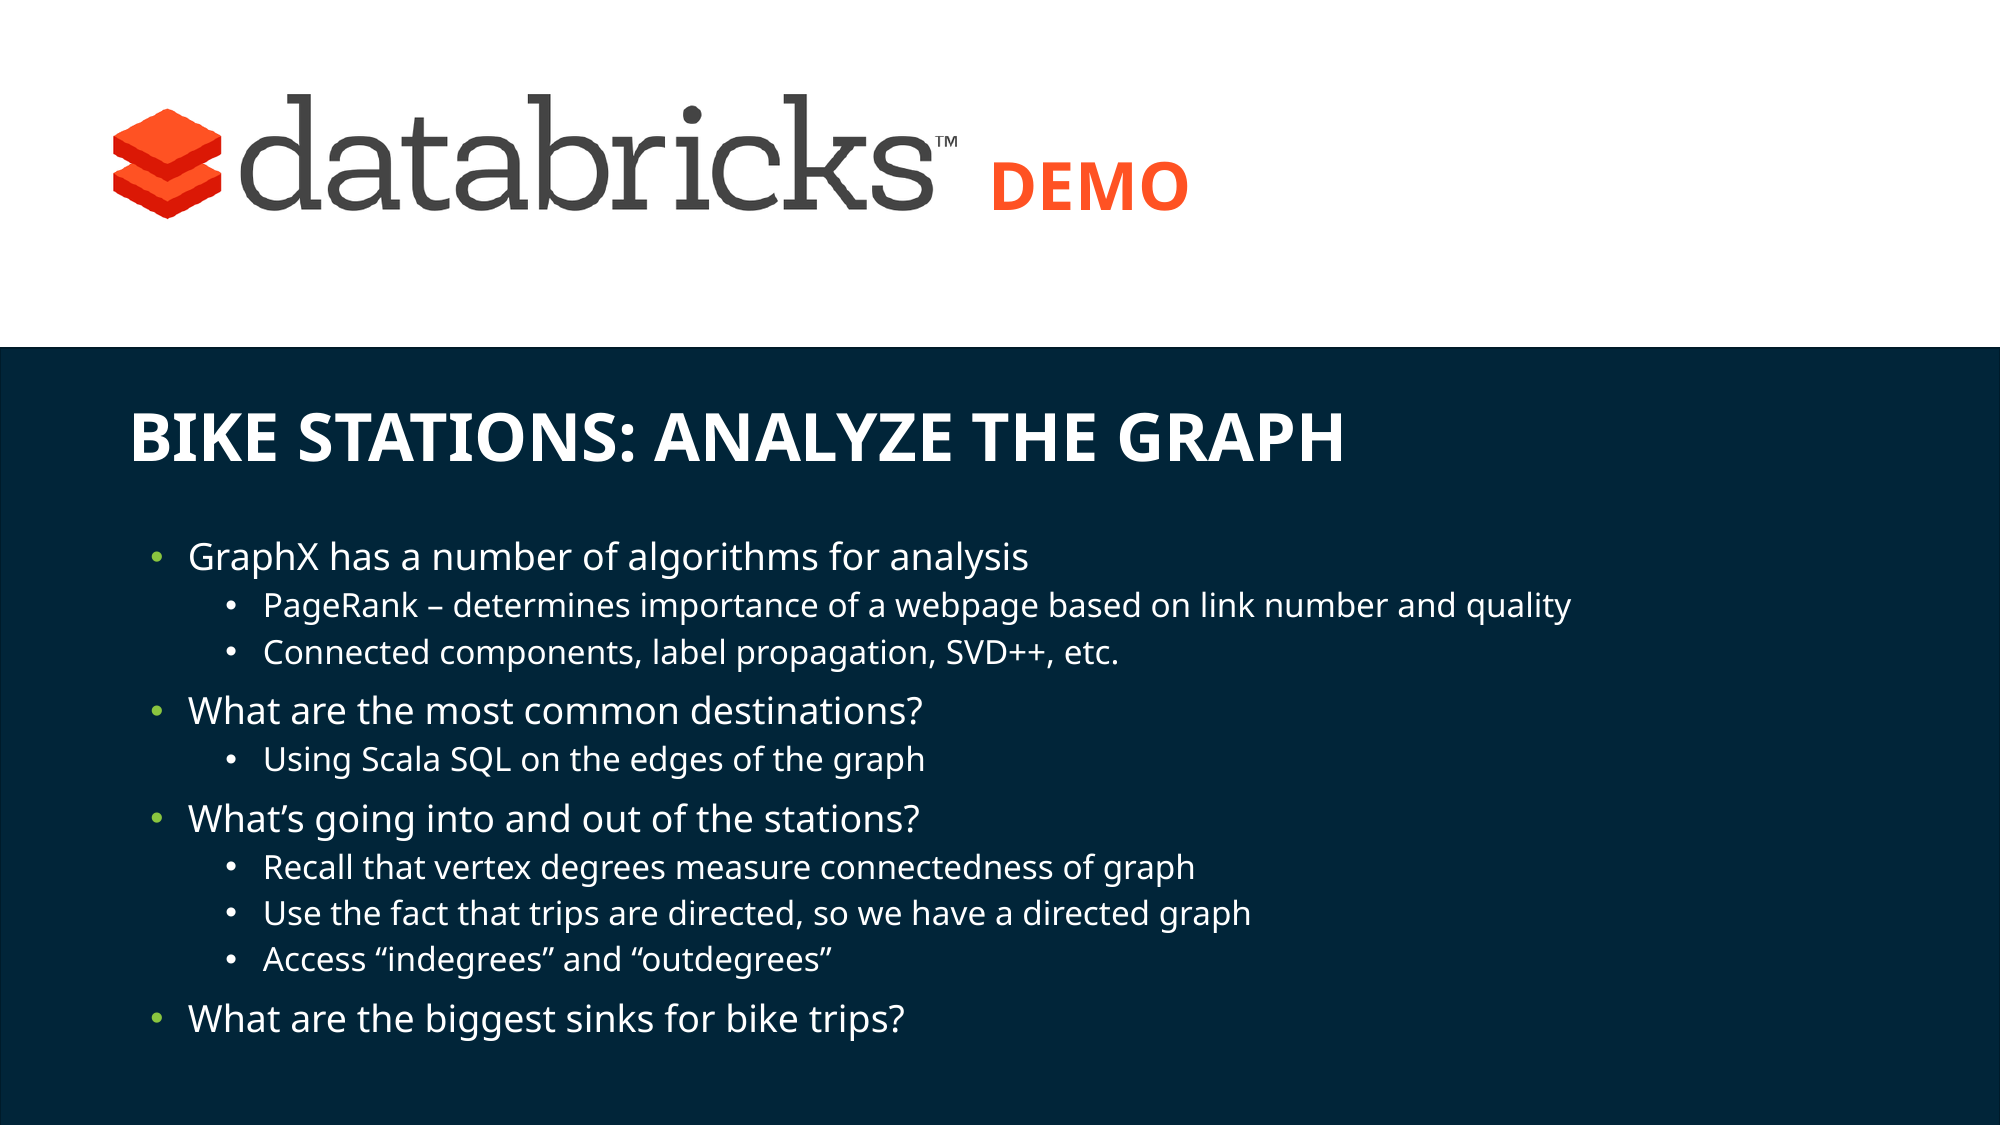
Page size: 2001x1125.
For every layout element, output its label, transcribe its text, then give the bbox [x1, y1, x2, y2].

list GraphX has a number of algorithms for analysis PageRank – determines importance of a webpage based on link number and quality Connected components, label propagation, SVD++, etc. What are the most common destinations? Using Scala SQL on the edges of the graph What’s going into and out of the stations? Recall that vertex degrees measure connectedness of graph Use the fact that trips are directed, so we have a directed graph Access “indegrees” and “outdegrees” What are the biggest sinks for bike trips? [135, 530, 1816, 1125]
title Bike Stations: Analyze the Graph [113, 396, 1839, 497]
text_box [96, 29, 1651, 238]
text_box [0, 347, 2000, 1125]
